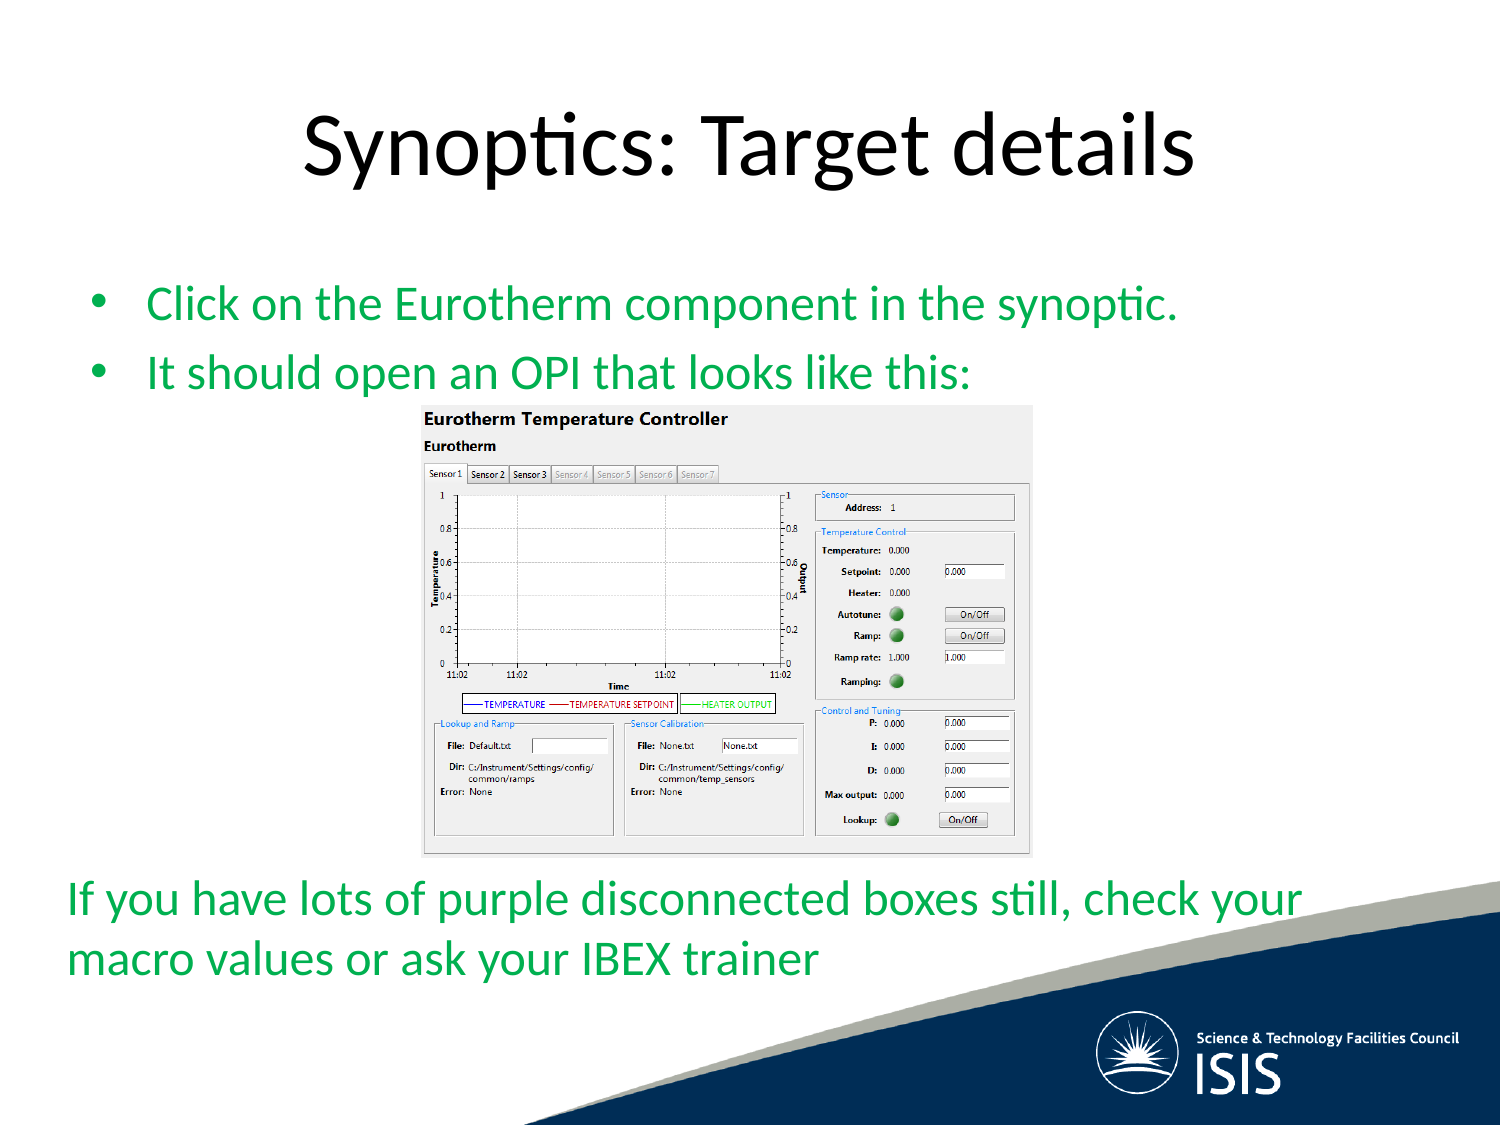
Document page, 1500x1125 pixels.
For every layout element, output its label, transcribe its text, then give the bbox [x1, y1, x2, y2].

picture [420, 404, 1033, 858]
title Synoptics: Target details [75, 45, 1425, 233]
picture [0, 879, 1500, 1125]
list Click on the Eurotherm component in the synoptic. It should open an OPI that looks like this: [75, 262, 1425, 398]
text_box If you have lots of purple disconnected boxes still, check your macro values or ask your IBEX trainer [51, 857, 1402, 993]
